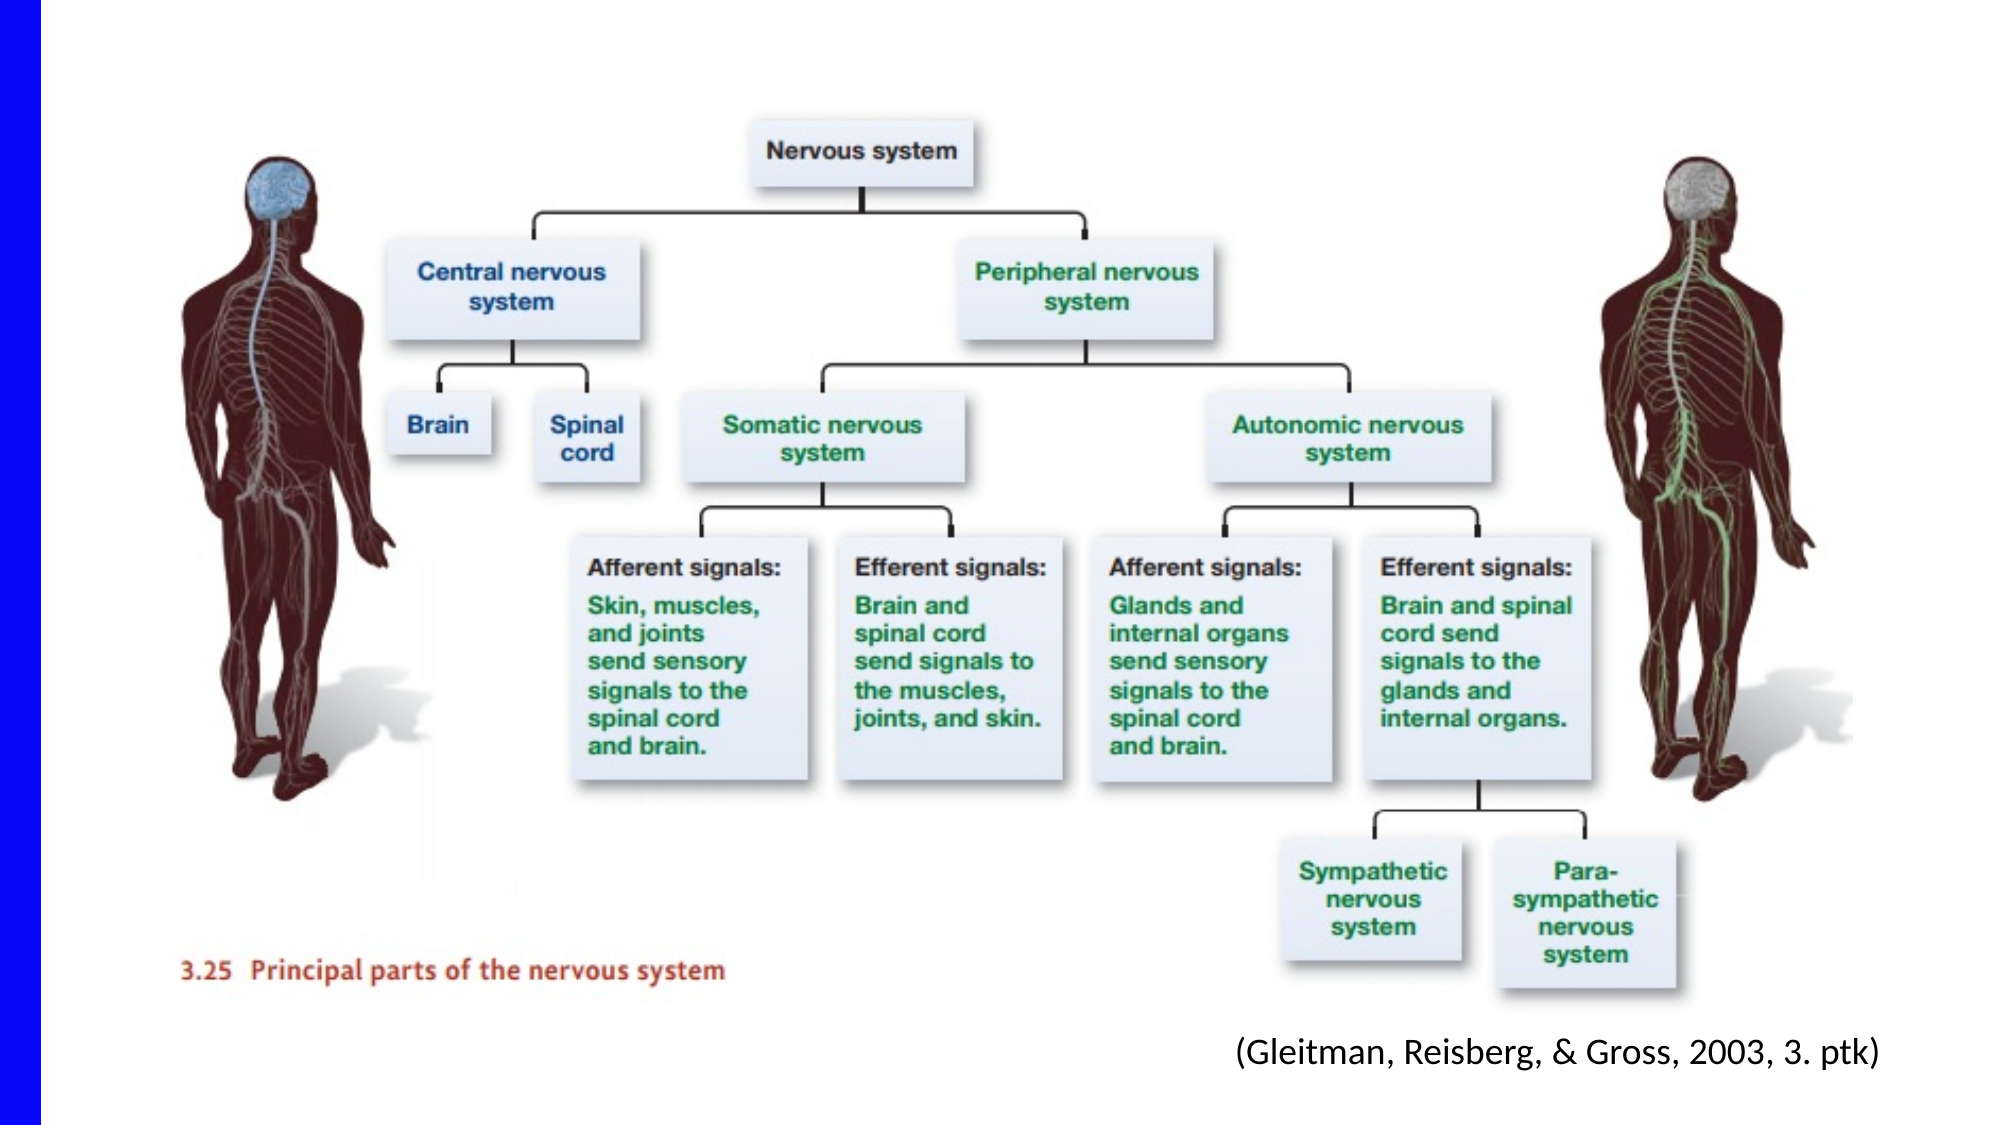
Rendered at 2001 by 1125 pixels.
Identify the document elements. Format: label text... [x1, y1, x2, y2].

text_box (Gleitman, Reisberg, & Gross, 2003, 3. ptk) [1220, 1019, 1896, 1080]
picture [148, 83, 1853, 1029]
